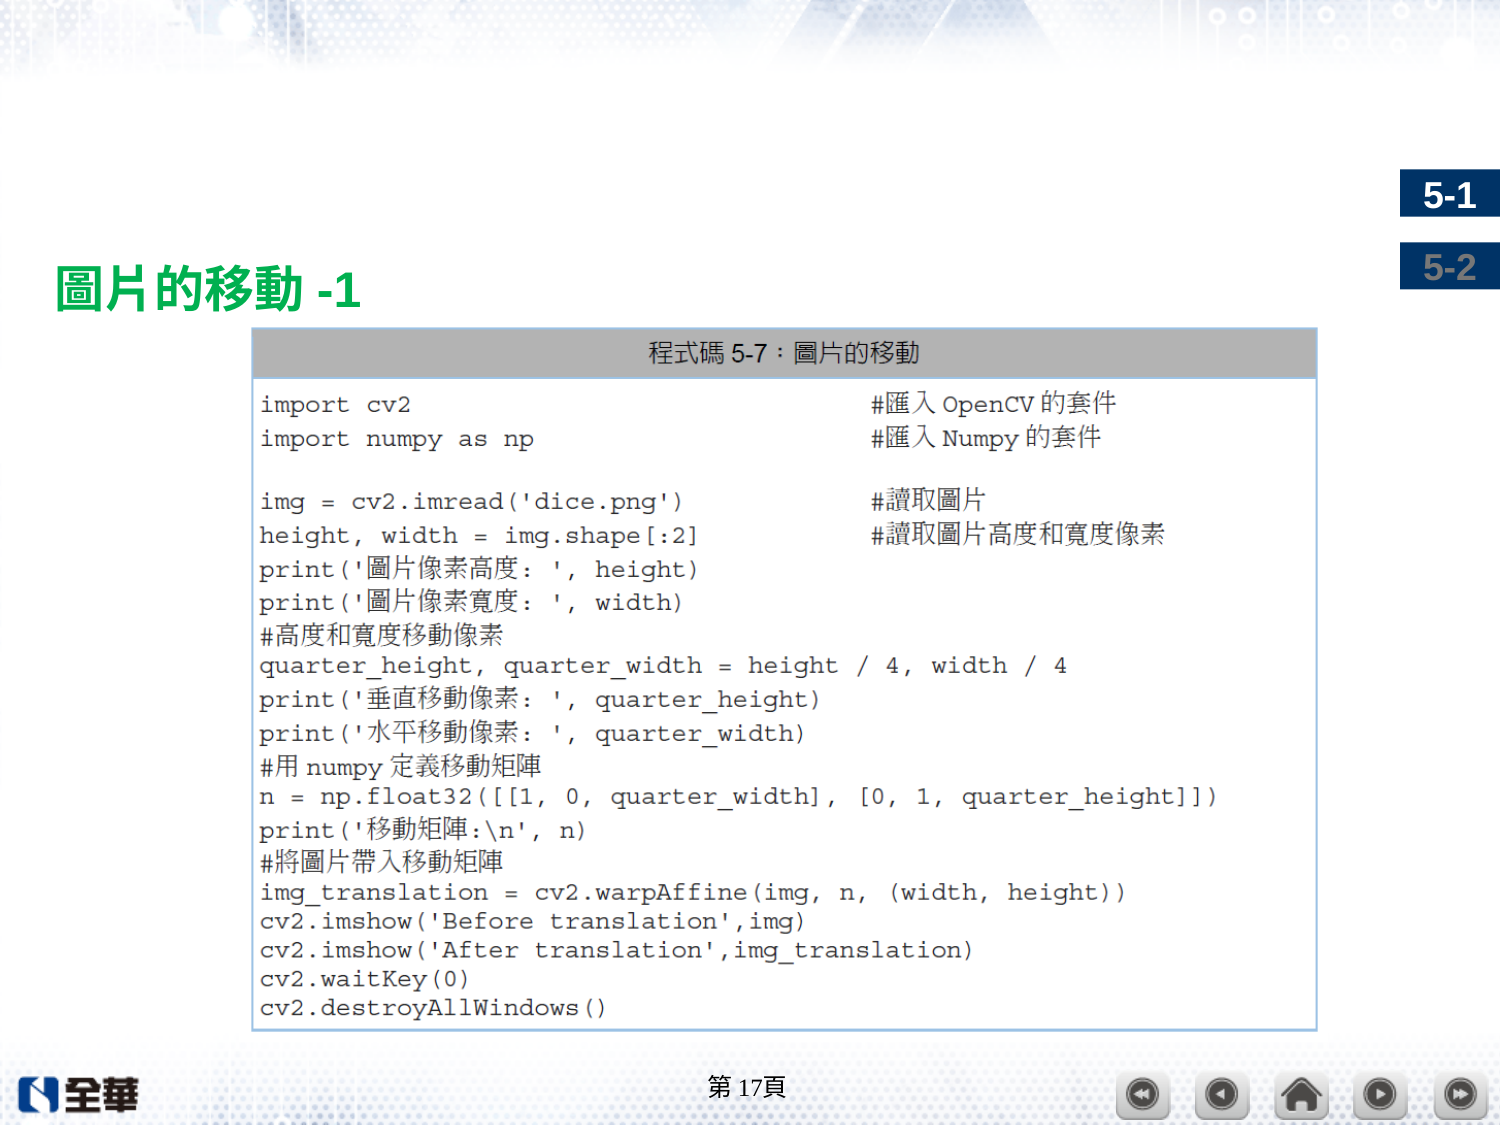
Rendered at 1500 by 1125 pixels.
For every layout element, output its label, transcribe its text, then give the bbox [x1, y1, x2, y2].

list 圖片的移動-1 [29, 219, 1386, 1048]
picture [0, 0, 1500, 1125]
